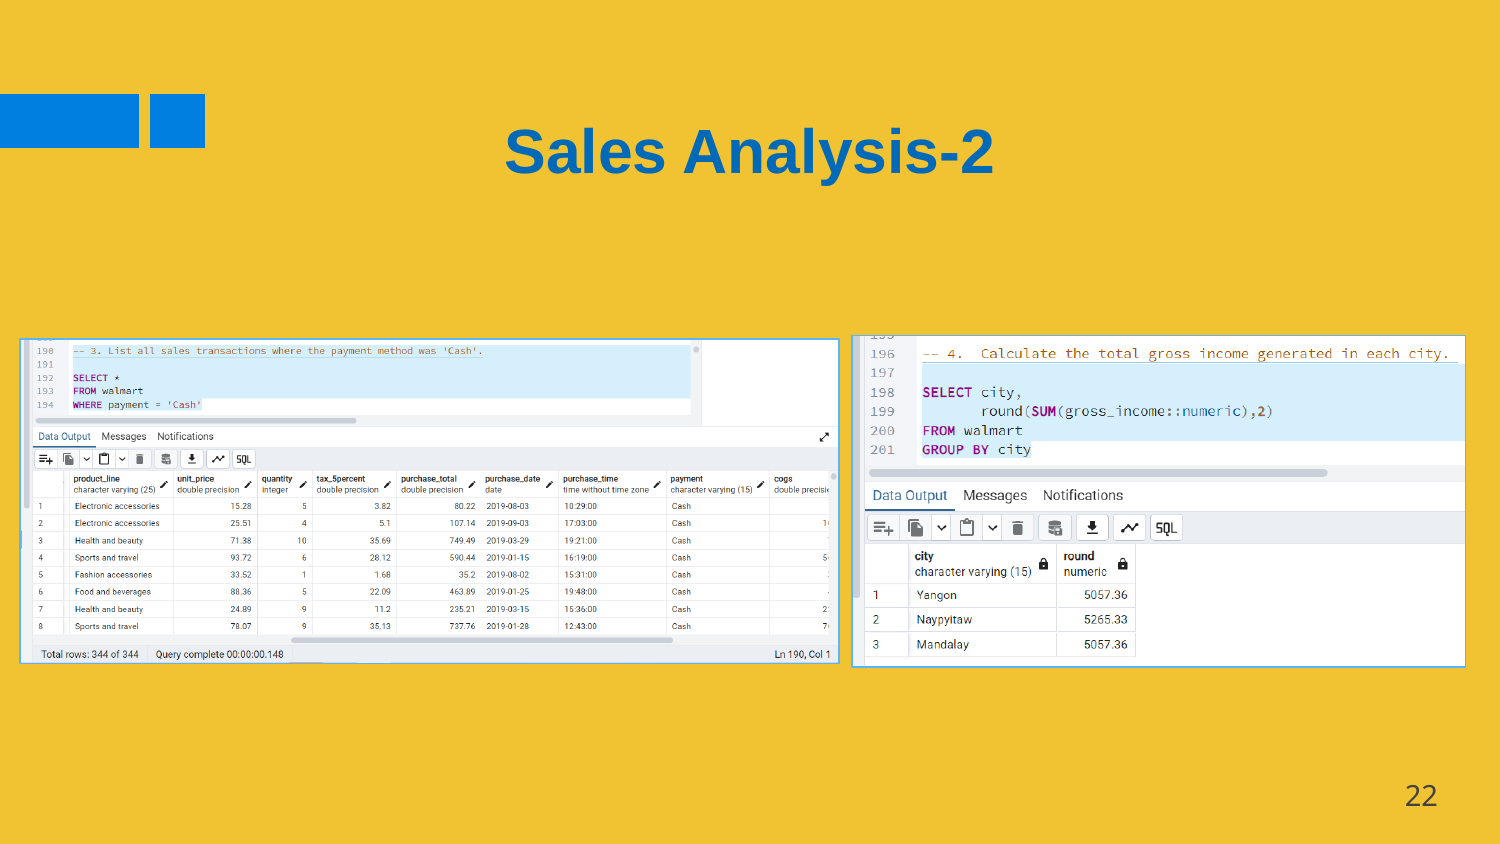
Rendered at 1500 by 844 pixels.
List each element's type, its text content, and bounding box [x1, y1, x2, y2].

picture [852, 336, 1465, 667]
slide_number ‹#› [1389, 764, 1480, 830]
text_box Sales Analysis-2 [341, 102, 1159, 195]
picture [20, 339, 839, 664]
